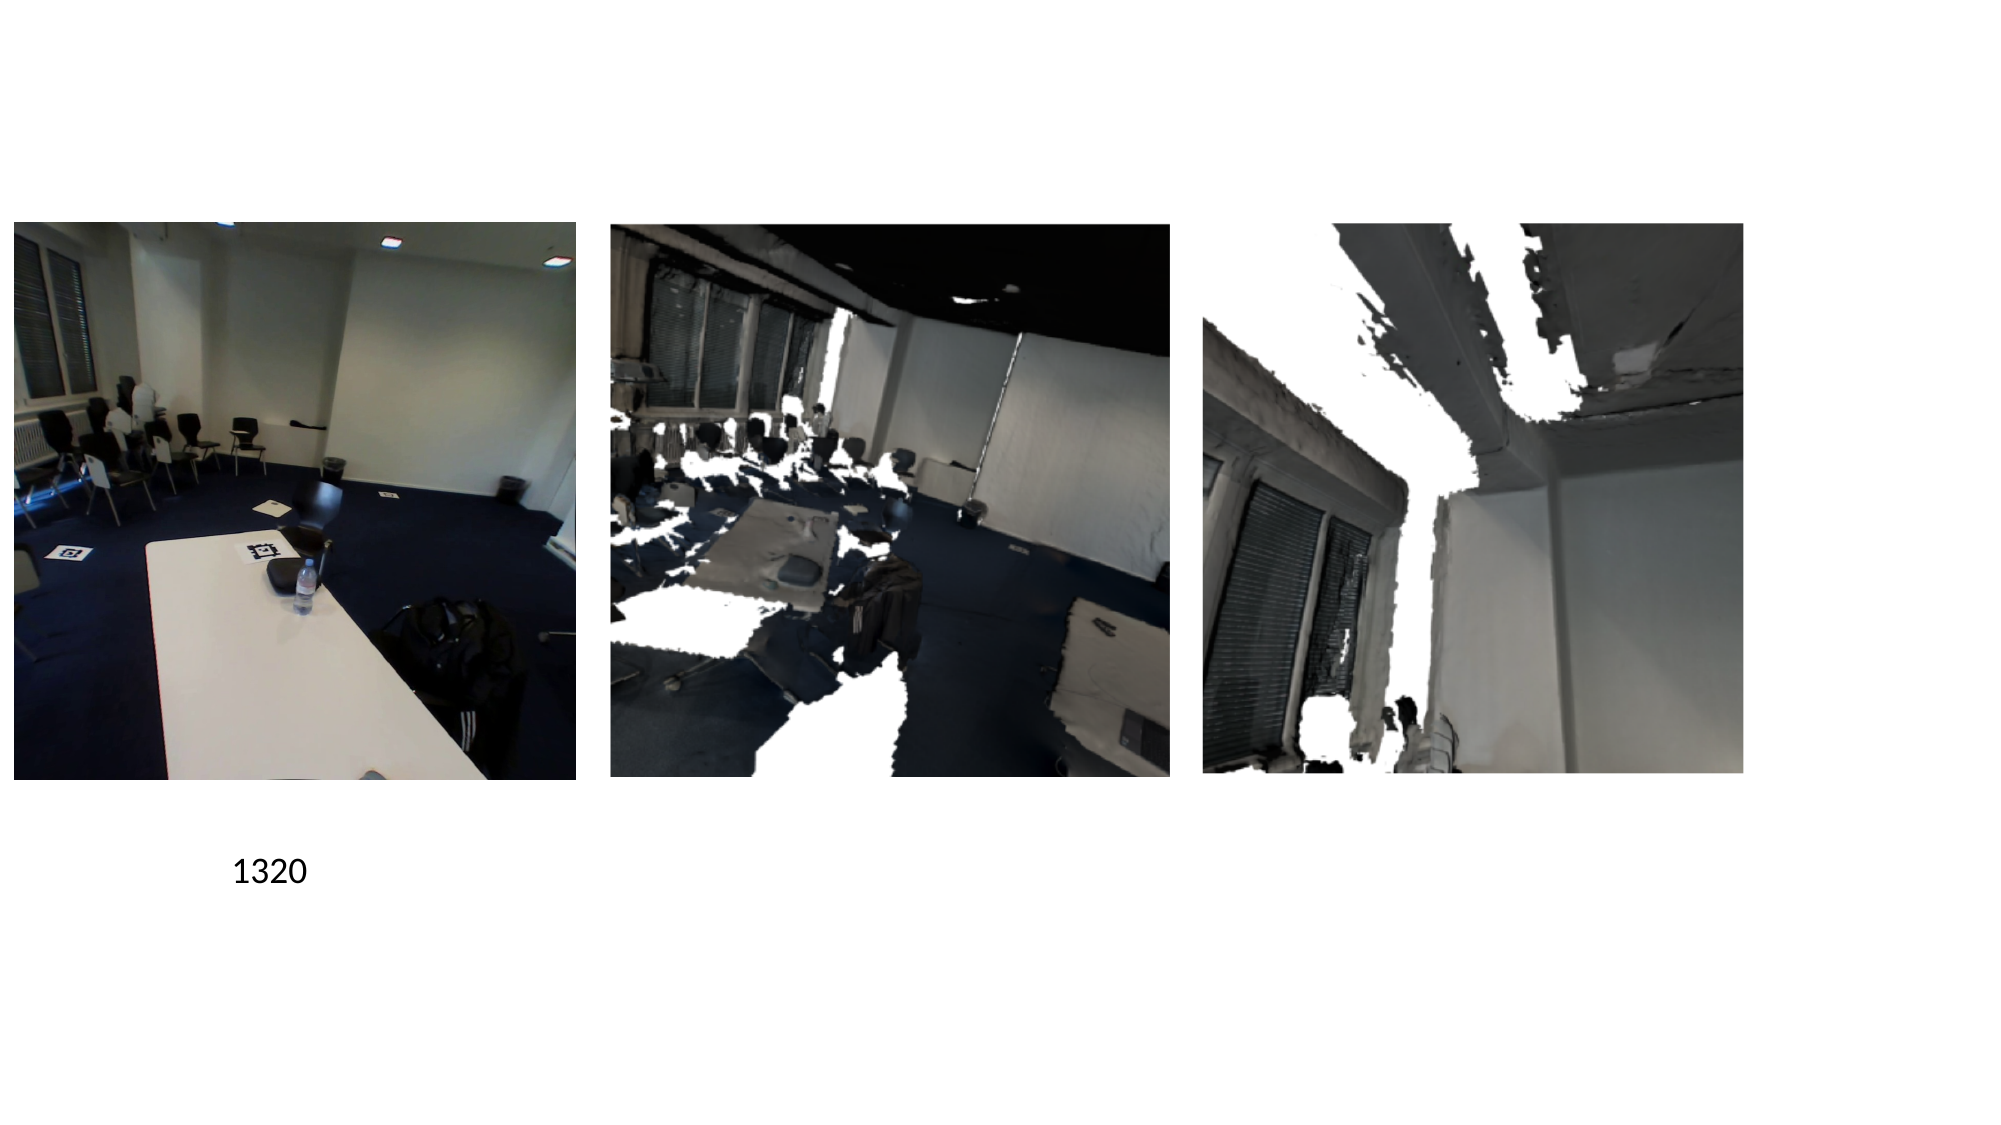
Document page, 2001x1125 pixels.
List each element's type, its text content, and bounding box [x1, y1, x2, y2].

picture [608, 222, 1170, 777]
picture [1193, 217, 1753, 777]
picture [14, 222, 576, 780]
text_box 1320 [216, 838, 690, 898]
